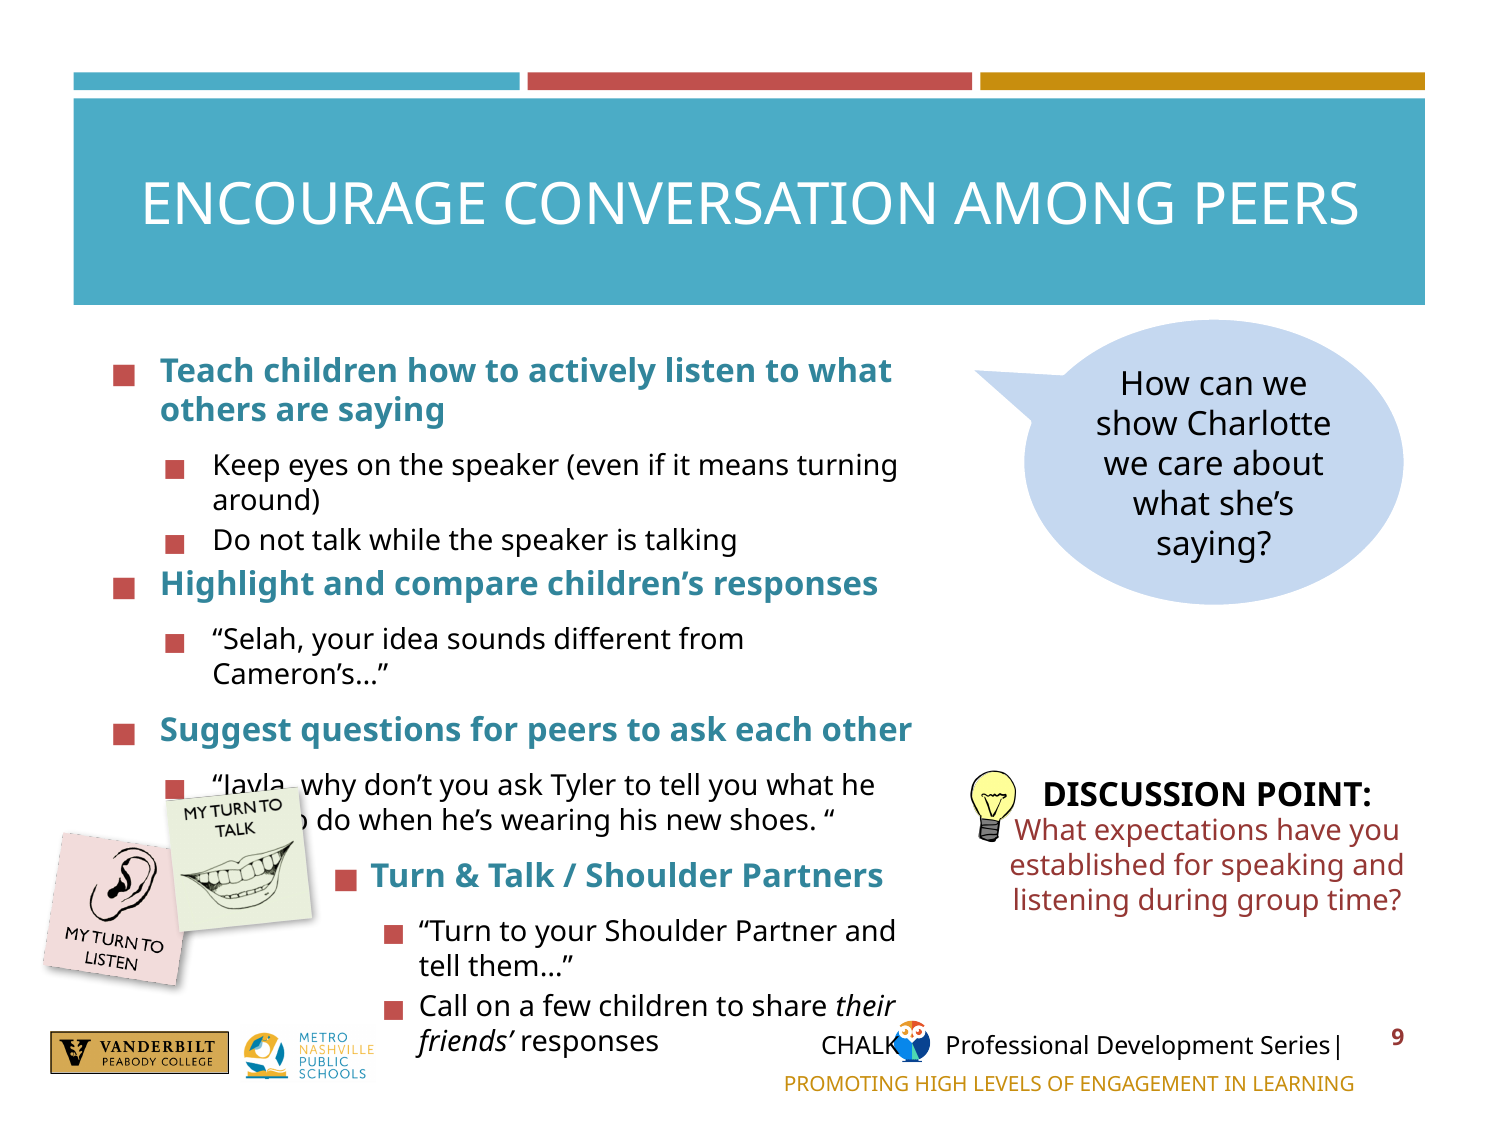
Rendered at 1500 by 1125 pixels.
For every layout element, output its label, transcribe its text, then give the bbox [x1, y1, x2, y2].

picture [50, 1031, 95, 1074]
list Teach children how to actively listen to what others are saying Keep eyes on the speaker (even if it means turning around) Do not talk while the speaker is talking Highlight and compare children’s responses “Selah, your idea sounds different from Cameron’s…” Suggest questions for peers to ask each other “Jayla, why don’t you ask Tyler to tell you what he likes to do when he’s wearing his new shoes. “ Turn & Talk / Shoulder Partners “Turn to your Shoulder Partner and tell them…” Call on a few children to share their friends’ responses [95, 342, 930, 1106]
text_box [956, 765, 1459, 926]
text_box How can we show Charlotte we care about what she’s saying? [967, 317, 1406, 608]
title ENCOURAGE CONVERSATION AMONG PEERS [95, 112, 1406, 291]
picture [42, 786, 312, 987]
